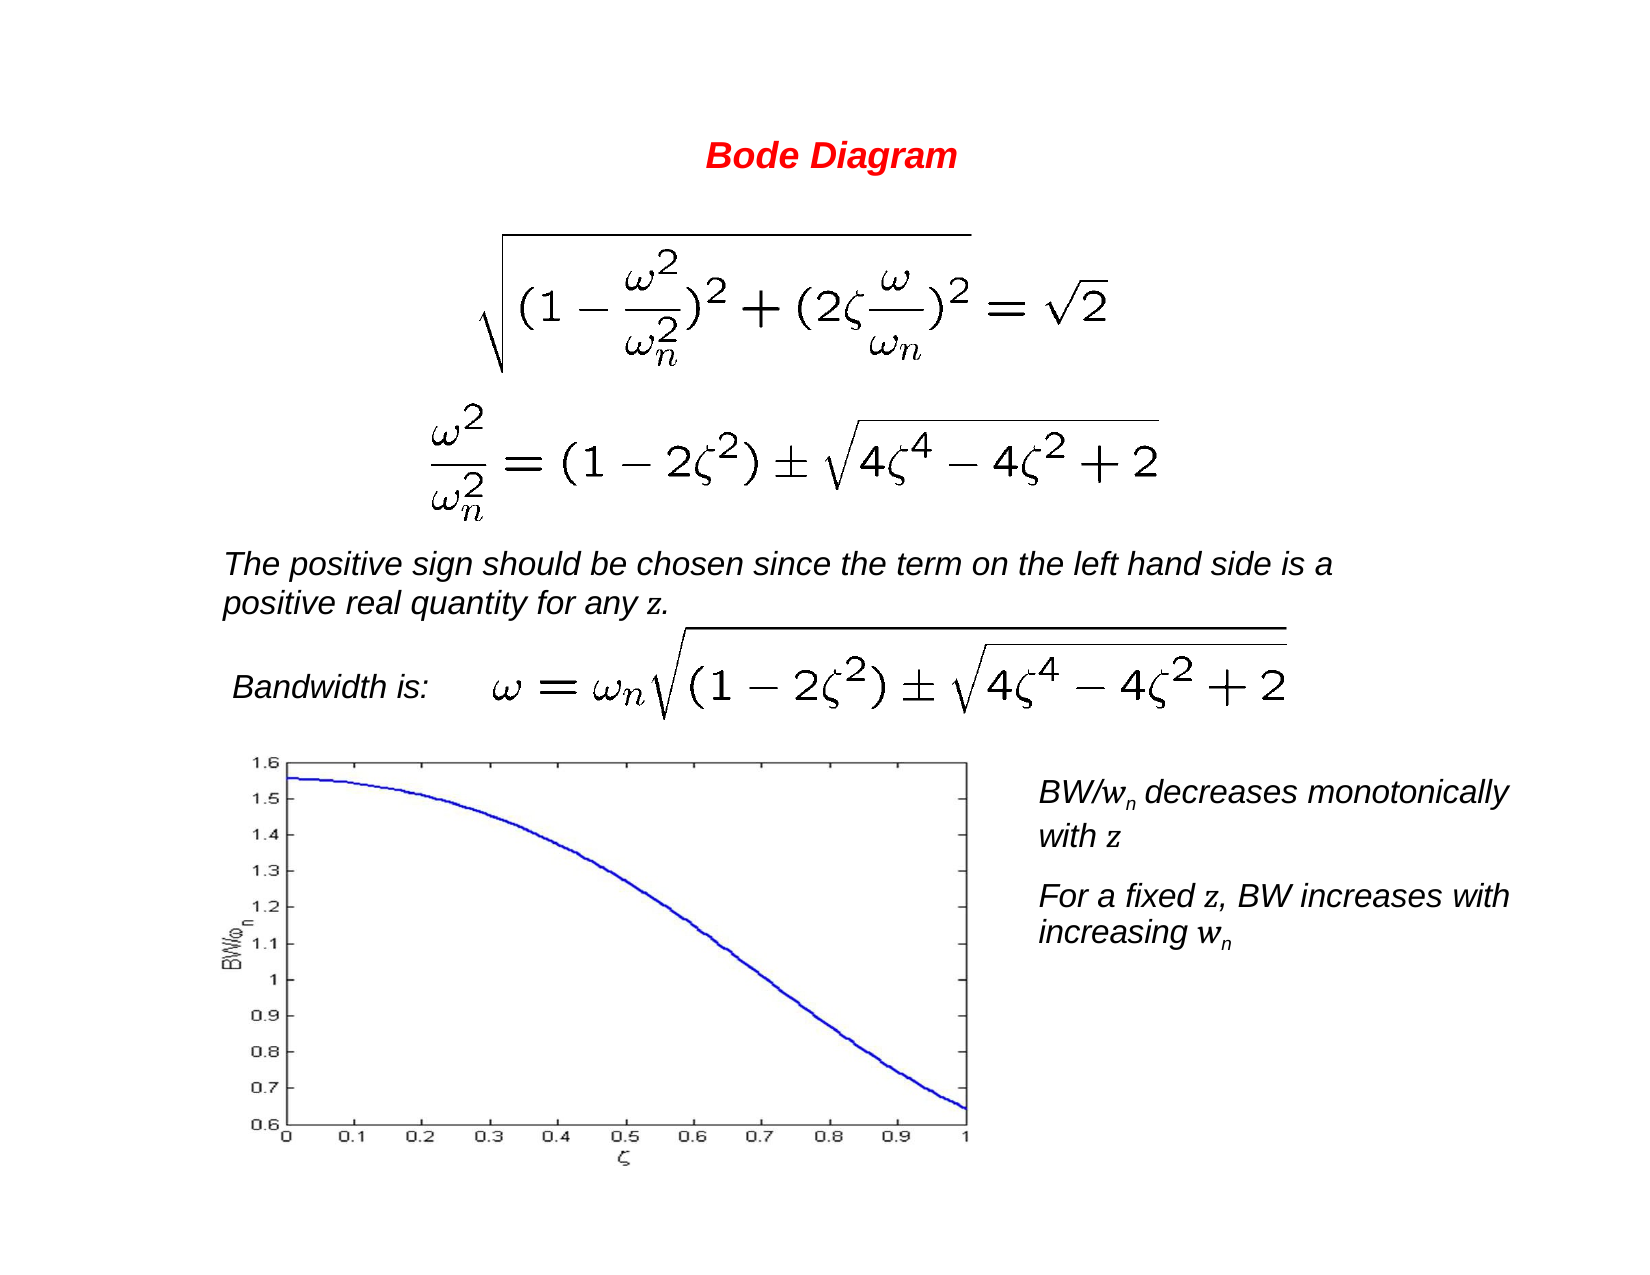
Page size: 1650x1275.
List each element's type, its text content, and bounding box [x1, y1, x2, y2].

picture [430, 403, 1159, 521]
text_box The positive sign should be chosen since the term on the left hand side is a positive real quantity for any z. Bandwidth is: BW/wn decreases monotonically with z For a fixed z, BW increases with increasing wn [219, 538, 1524, 955]
text_box Bode Diagram [703, 129, 962, 177]
picture [220, 755, 969, 1166]
picture [493, 627, 1287, 721]
picture [479, 234, 1108, 374]
